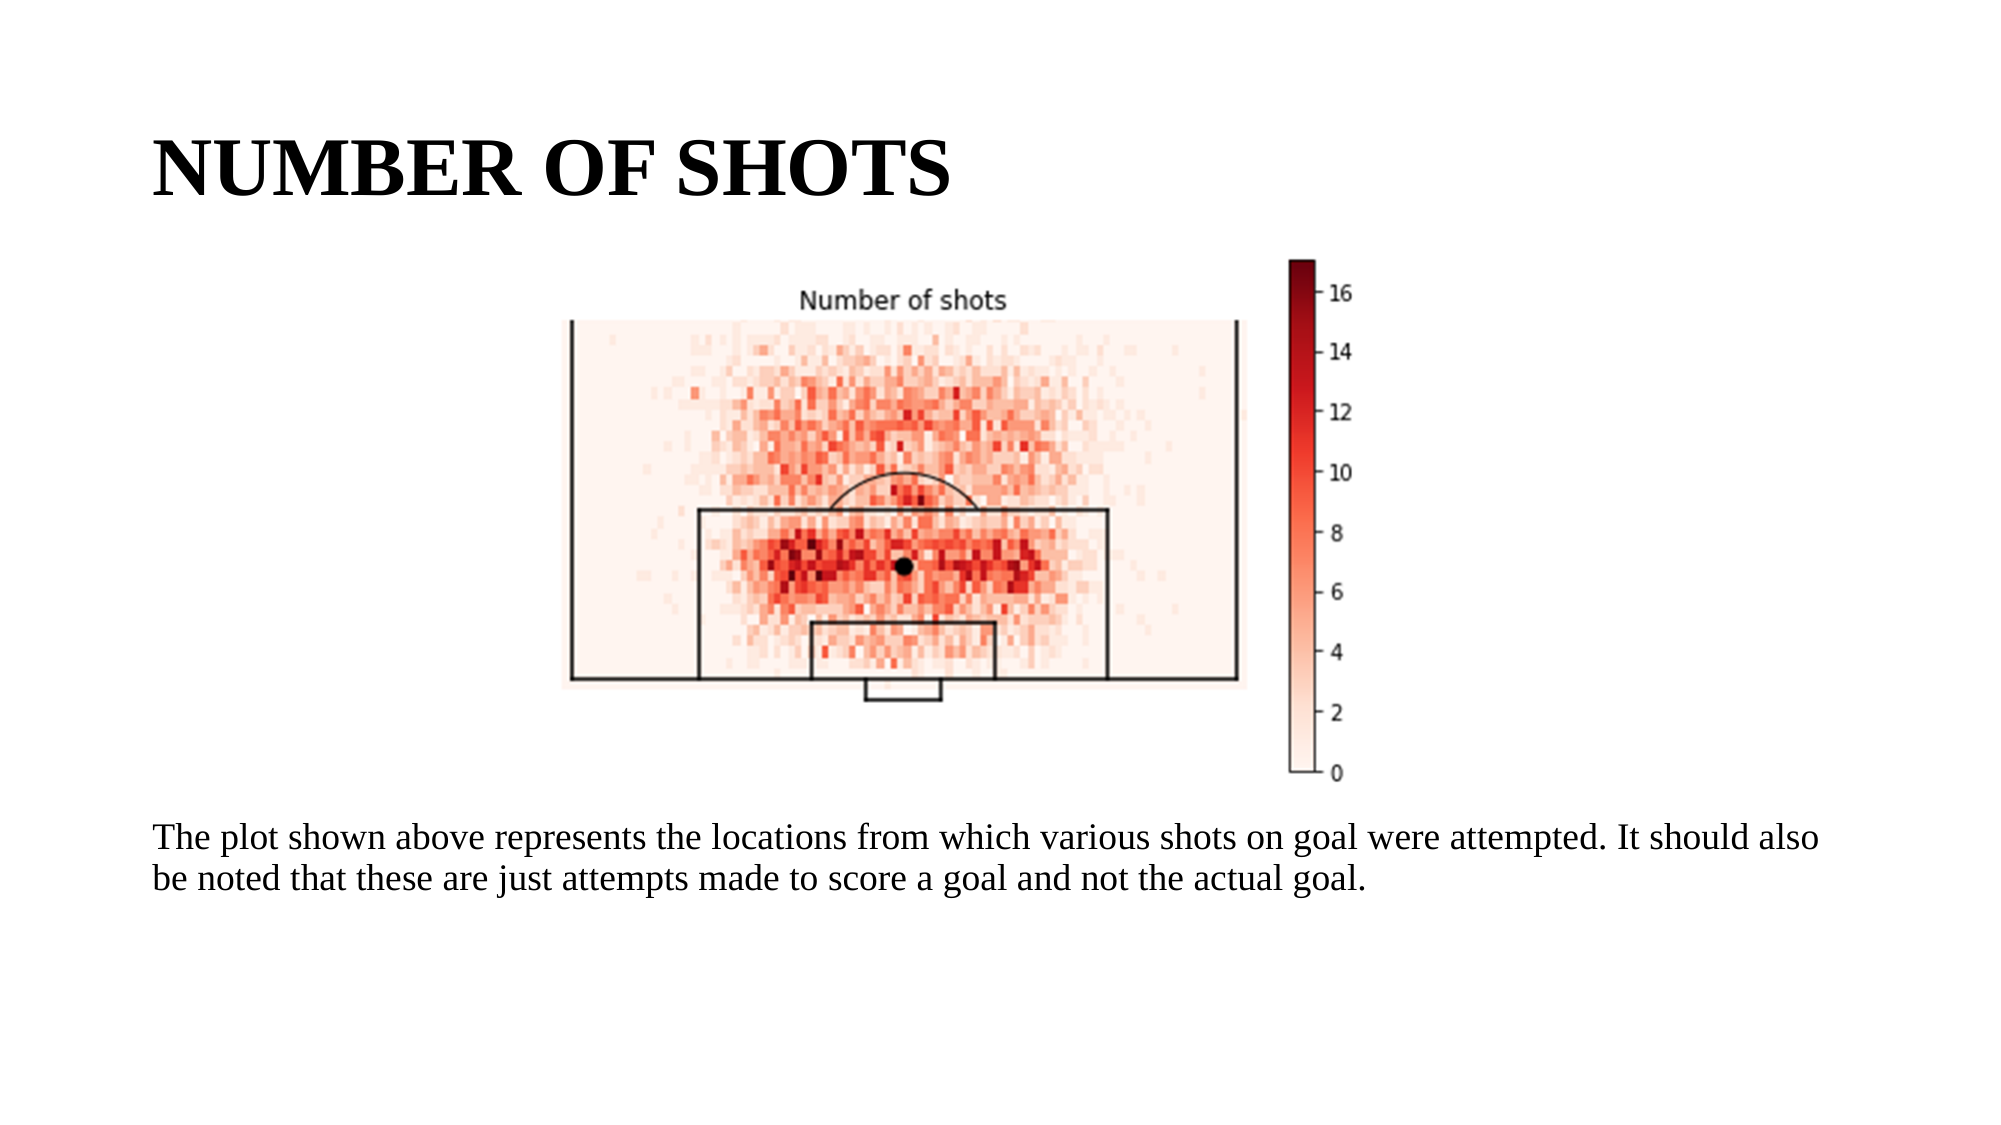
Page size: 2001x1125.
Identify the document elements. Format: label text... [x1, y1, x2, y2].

picture [547, 247, 1370, 798]
title NUMBER OF SHOTS [137, 59, 1863, 278]
list The plot shown above represents the locations from which various shots on goal were attempted. It should also be noted that these are just attempts made to score a goal and not the actual goal. [137, 810, 1863, 1014]
